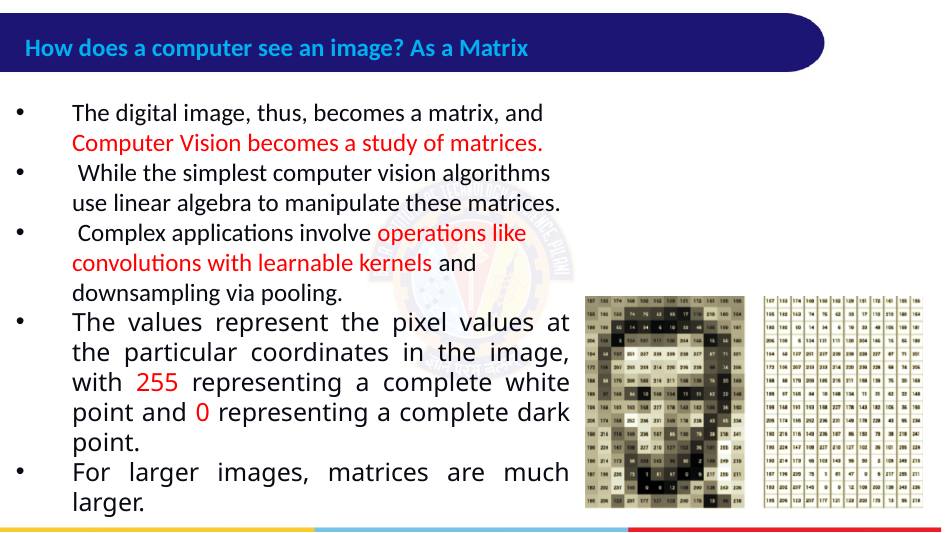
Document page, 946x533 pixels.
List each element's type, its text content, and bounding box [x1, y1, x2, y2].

text_box How does a computer see an image? As a Matrix [10, 23, 586, 69]
picture [0, 13, 942, 532]
text_box The digital image, thus, becomes a matrix, and Computer Vision becomes a study of matrices. While the simplest computer vision algorithms use linear algebra to manipulate these matrices. Complex applications involve operations like convolutions with learnable kernels and downsampling via pooling. The values represent the pixel values at the particular coordinates in the image, with 255 representing a complete white point and 0 representing a complete dark point. For larger images, matrices are much larger. [1, 89, 586, 524]
